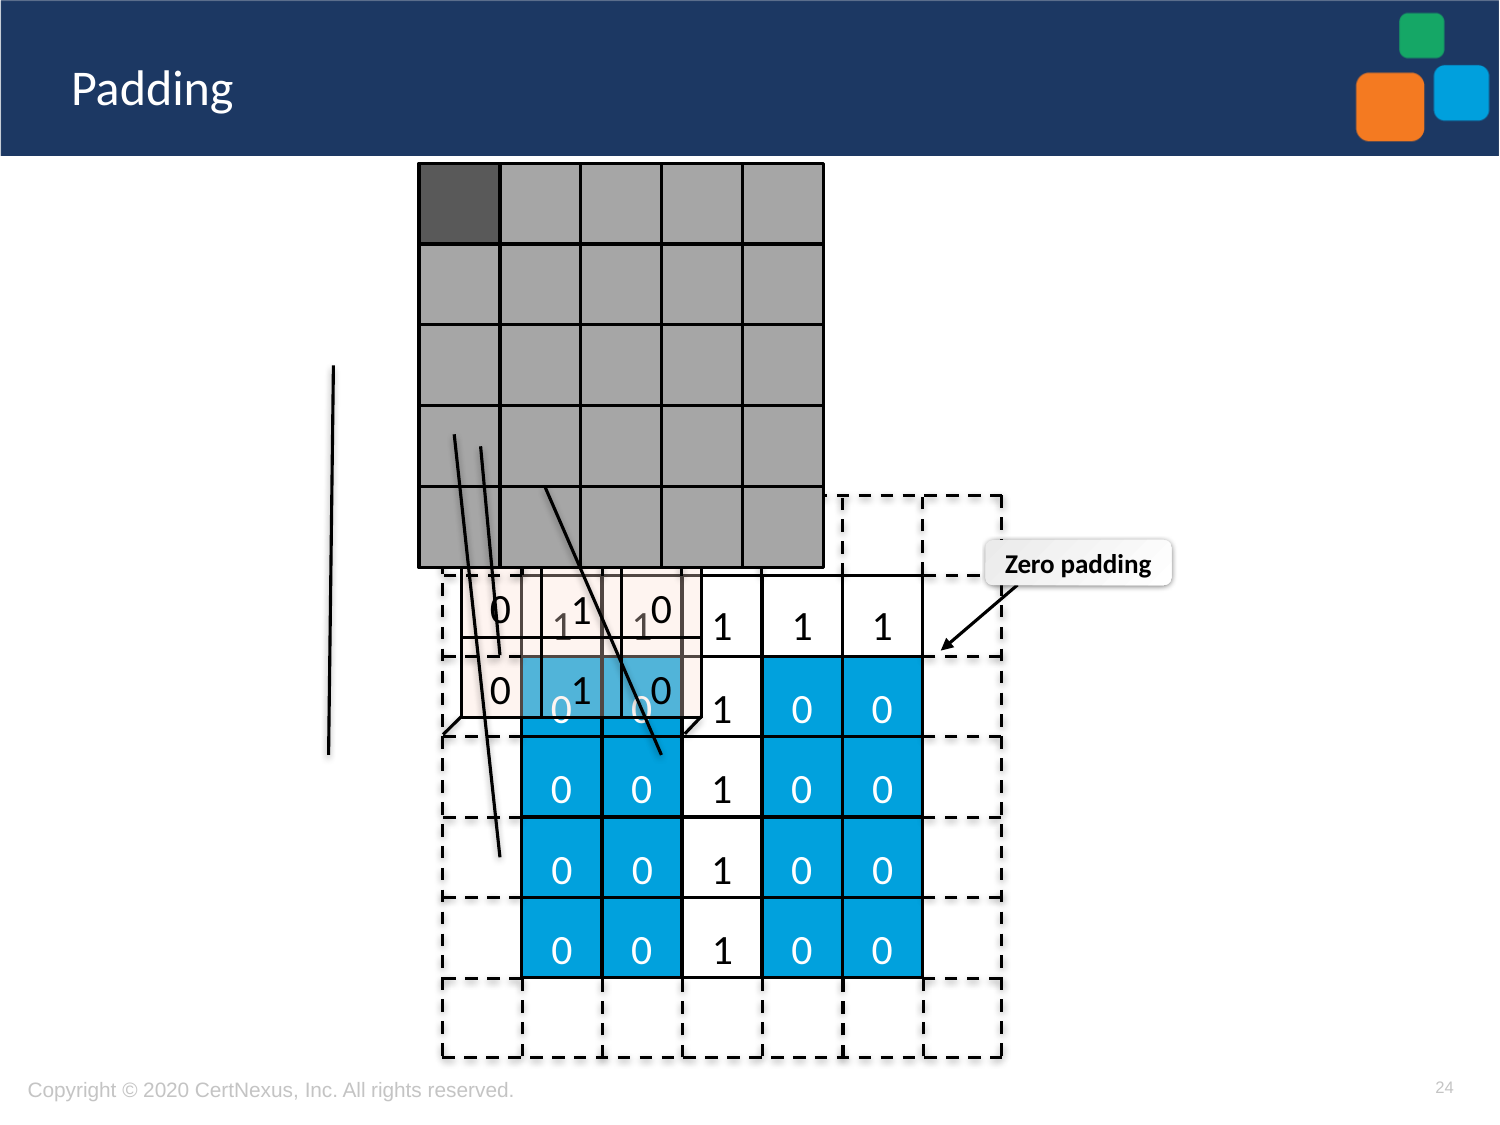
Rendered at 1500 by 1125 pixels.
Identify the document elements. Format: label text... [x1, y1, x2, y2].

picture [0, 0, 1500, 156]
title Padding [56, 16, 1350, 155]
slide_number 24 [1118, 1057, 1469, 1118]
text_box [328, 162, 1172, 1058]
